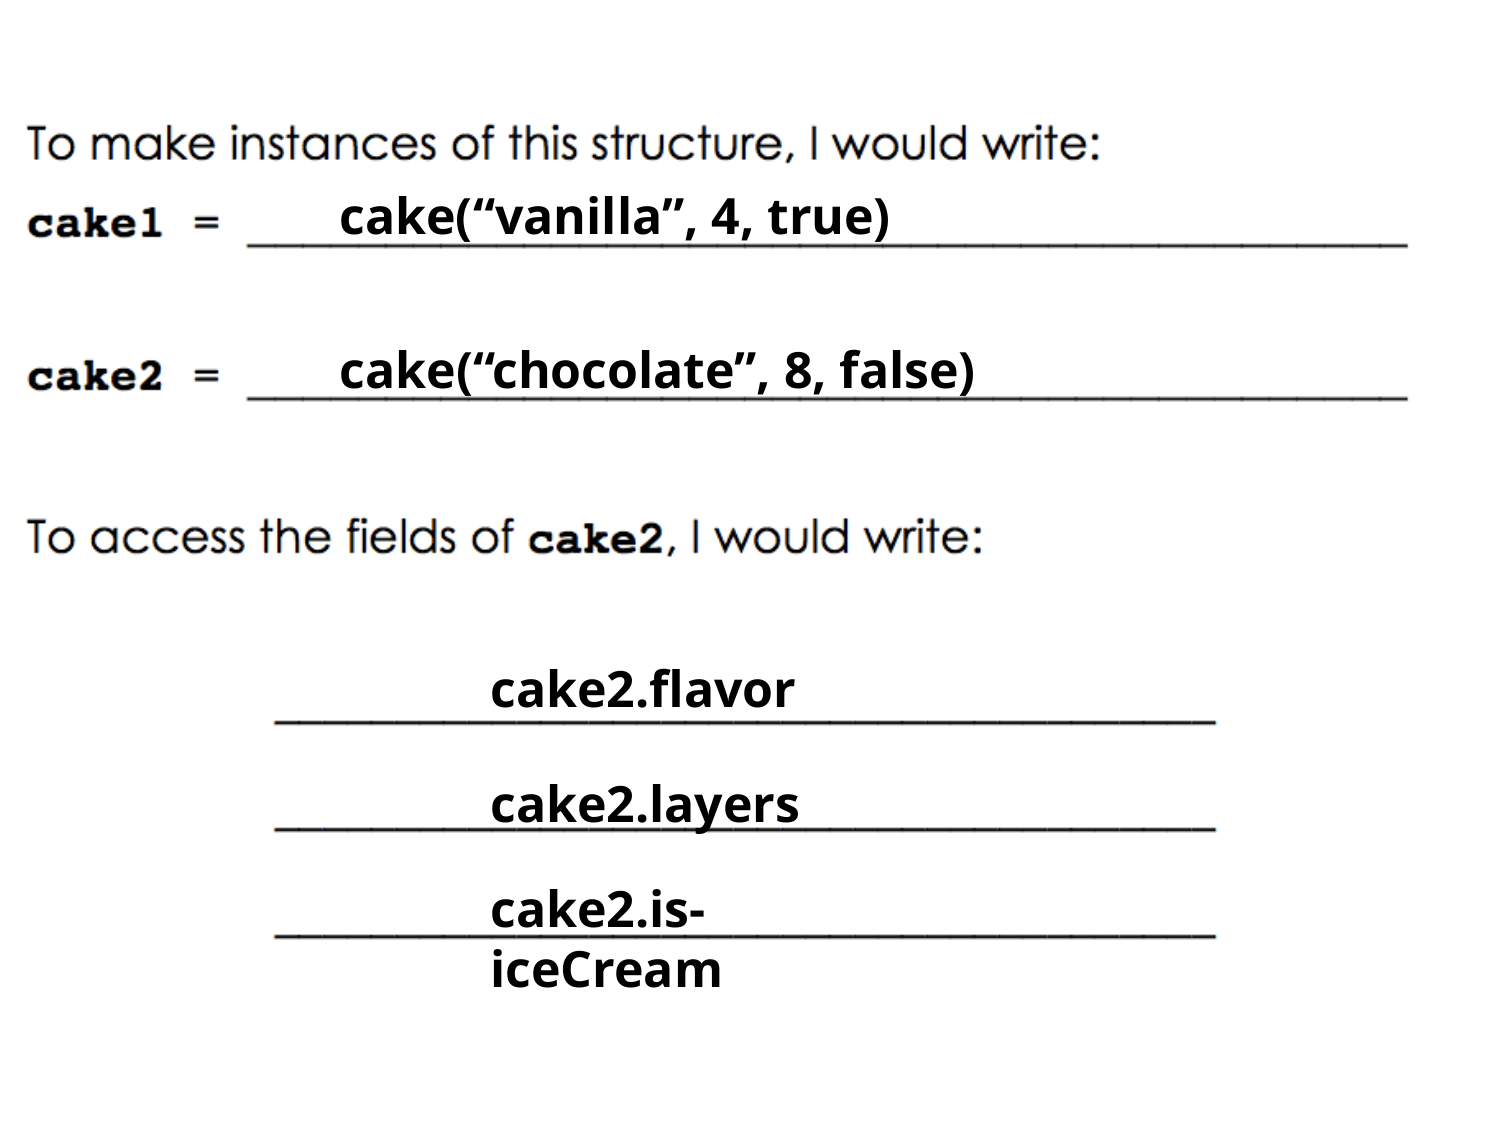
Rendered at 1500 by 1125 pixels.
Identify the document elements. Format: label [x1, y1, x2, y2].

picture [0, 99, 1500, 1024]
